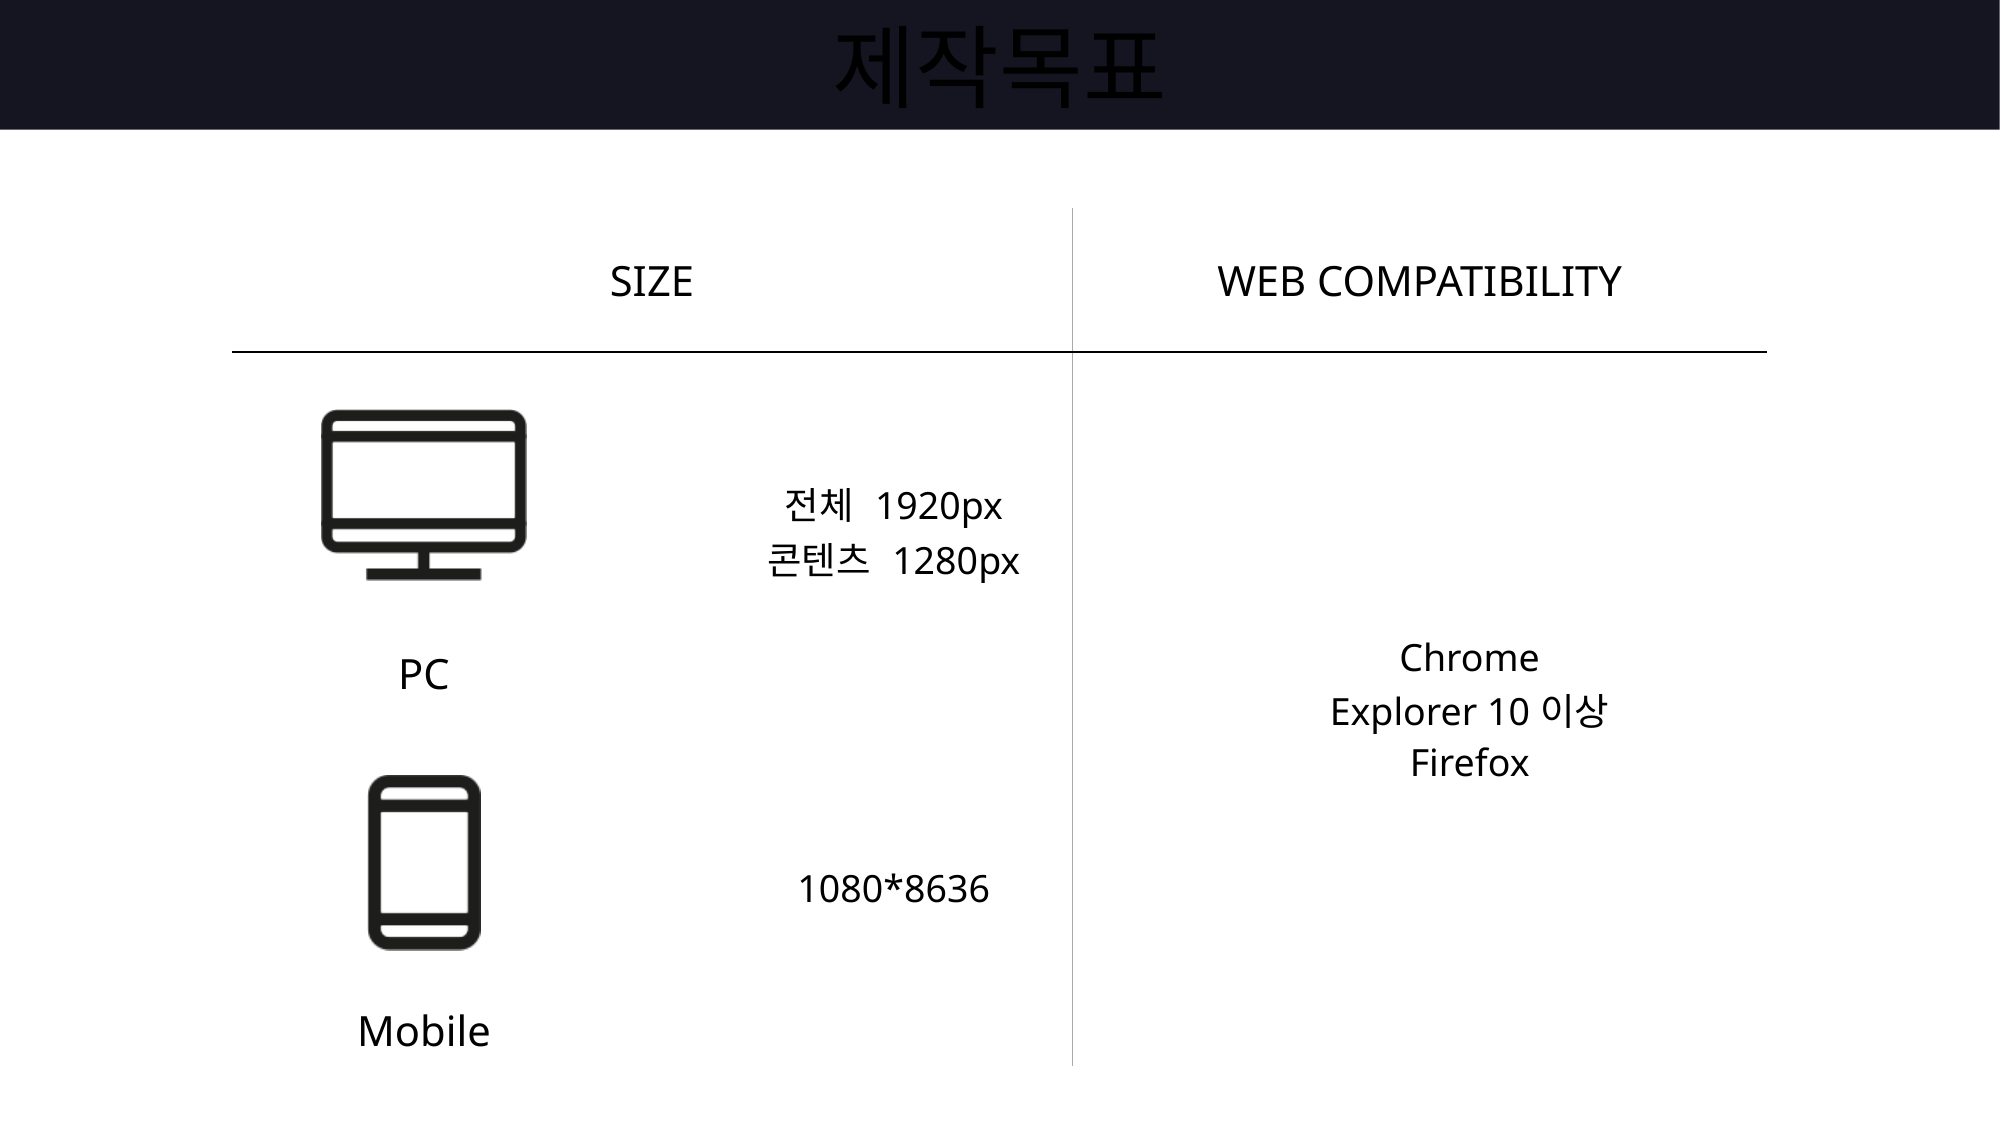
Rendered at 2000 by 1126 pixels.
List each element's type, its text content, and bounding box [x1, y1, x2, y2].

picture [321, 408, 527, 582]
table_cell 전체 1920px 콘텐츠 1280px [616, 353, 1072, 709]
title 제작목표 [0, 0, 2000, 130]
table_cell PC [232, 353, 616, 709]
table_cell 1080*8636 [616, 709, 1072, 1066]
table_header SIZE [232, 208, 1072, 351]
table_header WEB COMPATIBILITY [1073, 208, 1767, 351]
picture [367, 775, 481, 951]
table_cell Chrome Explorer 10이상 Firefox [1073, 353, 1767, 1066]
table_cell Mobile [232, 709, 616, 1066]
